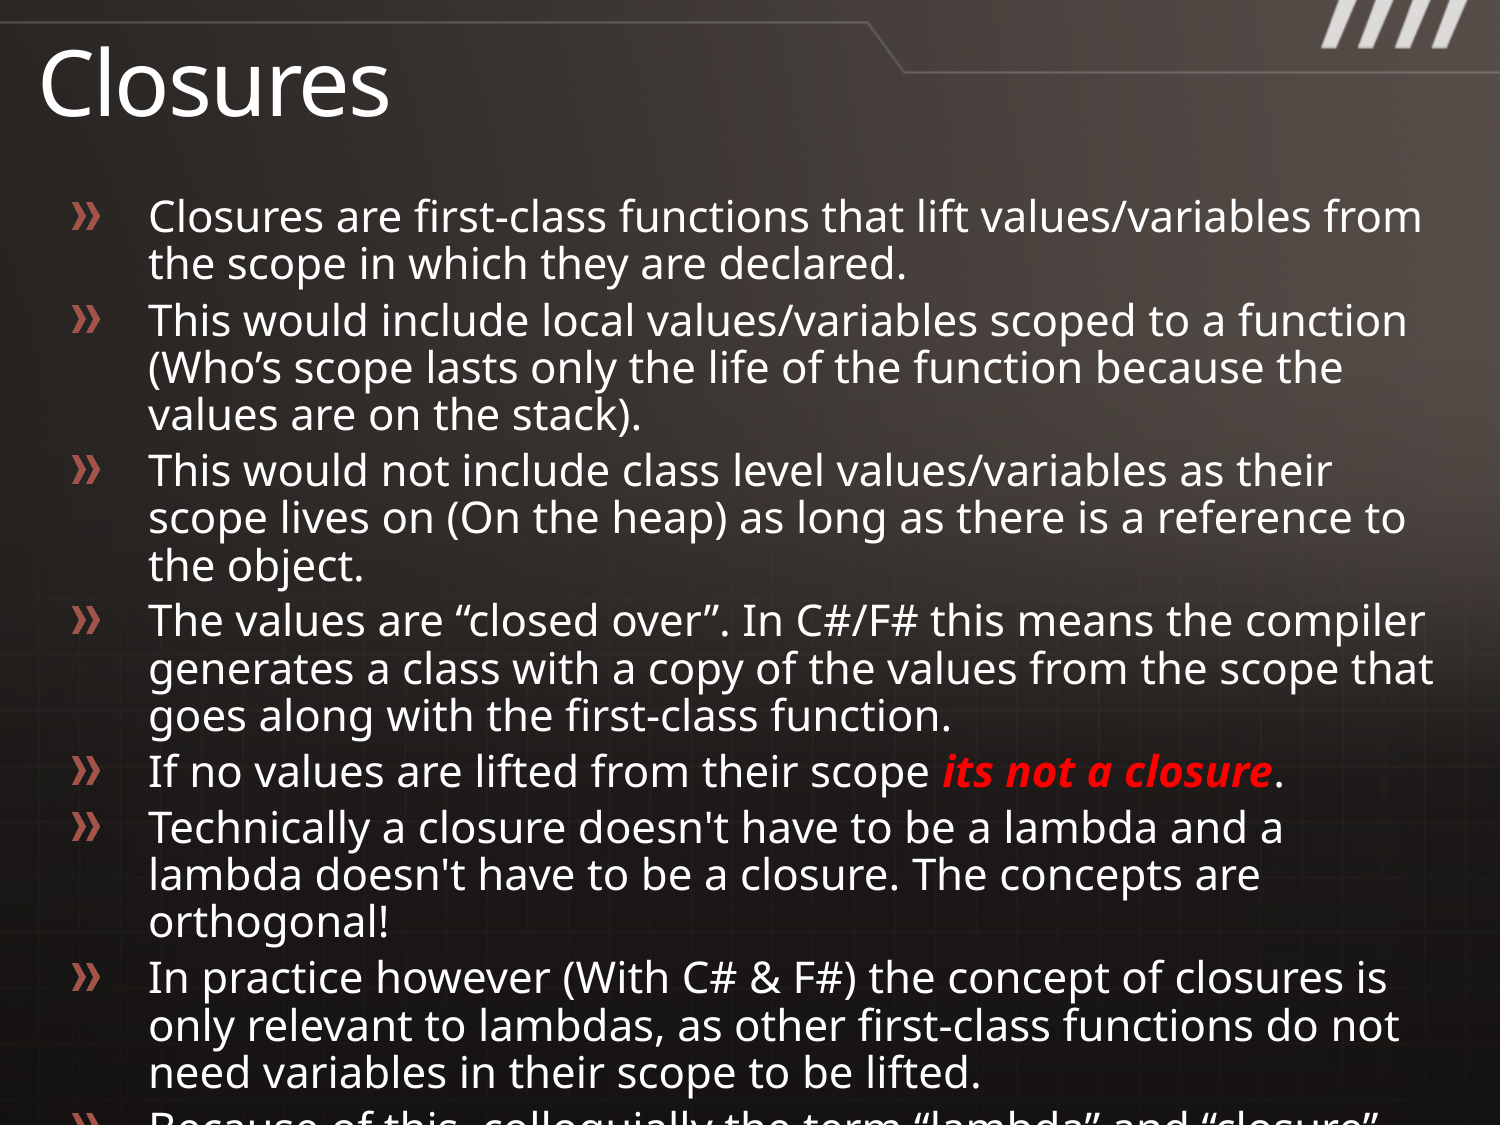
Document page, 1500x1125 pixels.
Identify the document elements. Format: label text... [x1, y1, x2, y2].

title Closures [37, 37, 875, 138]
list Closures are first-class functions that lift values/variables from the scope in which they are declared. This would include local values/variables scoped to a function (Who’s scope lasts only the life of the function because the values are on the stack). This would not include class level values/variables as their scope lives on (On the heap) as long as there is a reference to the object. The values are “closed over”. In C#/F# this means the compiler generates a class with a copy of the values from the scope that goes along with the first-class function. If no values are lifted from their scope its not a closure. Technically a closure doesn't have to be a lambda and a lambda doesn't have to be a closure. The concepts are orthogonal! In practice however (With C# & F#) the concept of closures is only relevant to lambdas, as other first-class functions do not need variables in their scope to be lifted. Because of this, colloquially the term “lambda” and “closure” are used interchangeably. [12, 149, 1488, 1113]
picture [0, 0, 1500, 1125]
